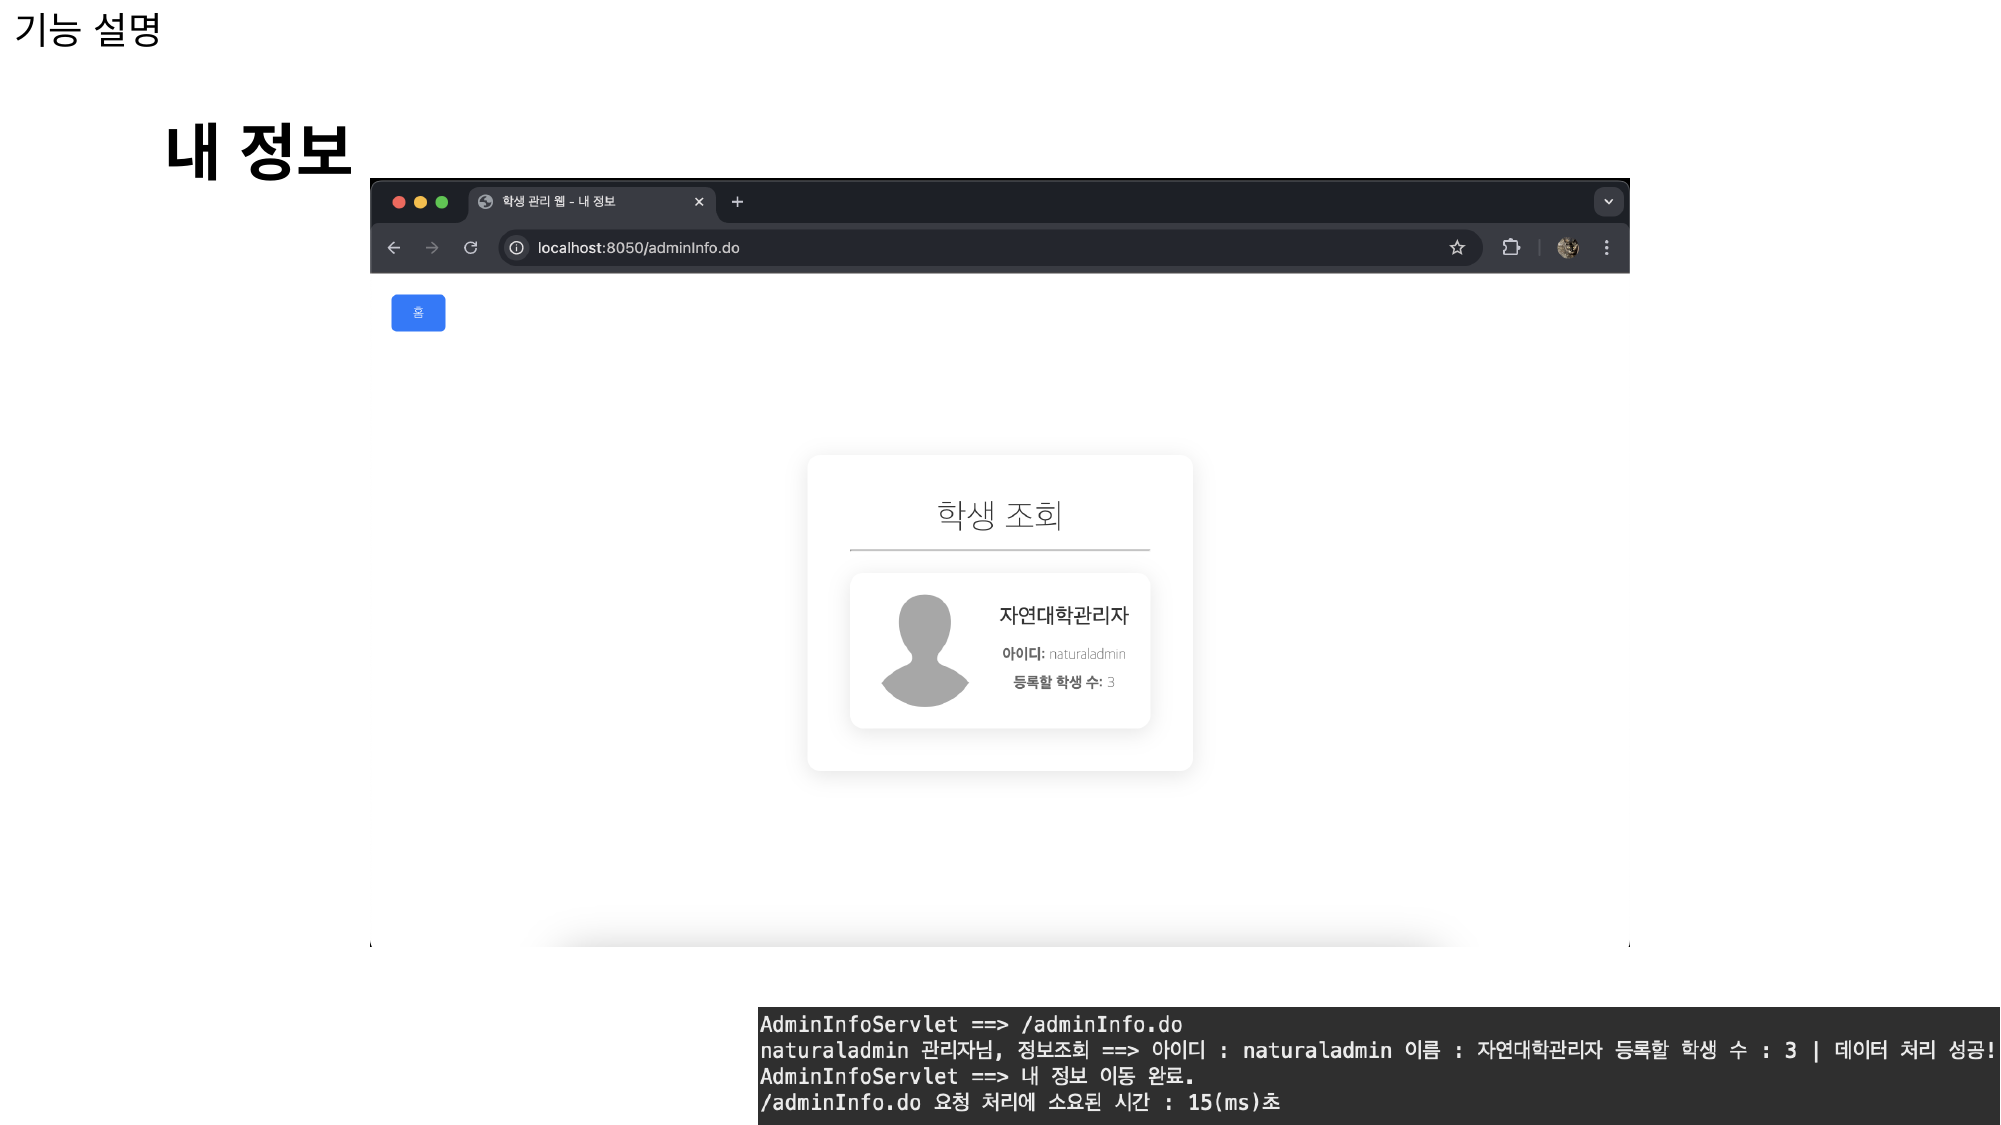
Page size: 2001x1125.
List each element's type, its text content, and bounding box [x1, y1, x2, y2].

picture [370, 178, 1630, 947]
text_box 기능 설명 [0, 0, 2000, 60]
text_box 내 정보 [0, 60, 1475, 271]
picture [758, 1007, 2000, 1125]
